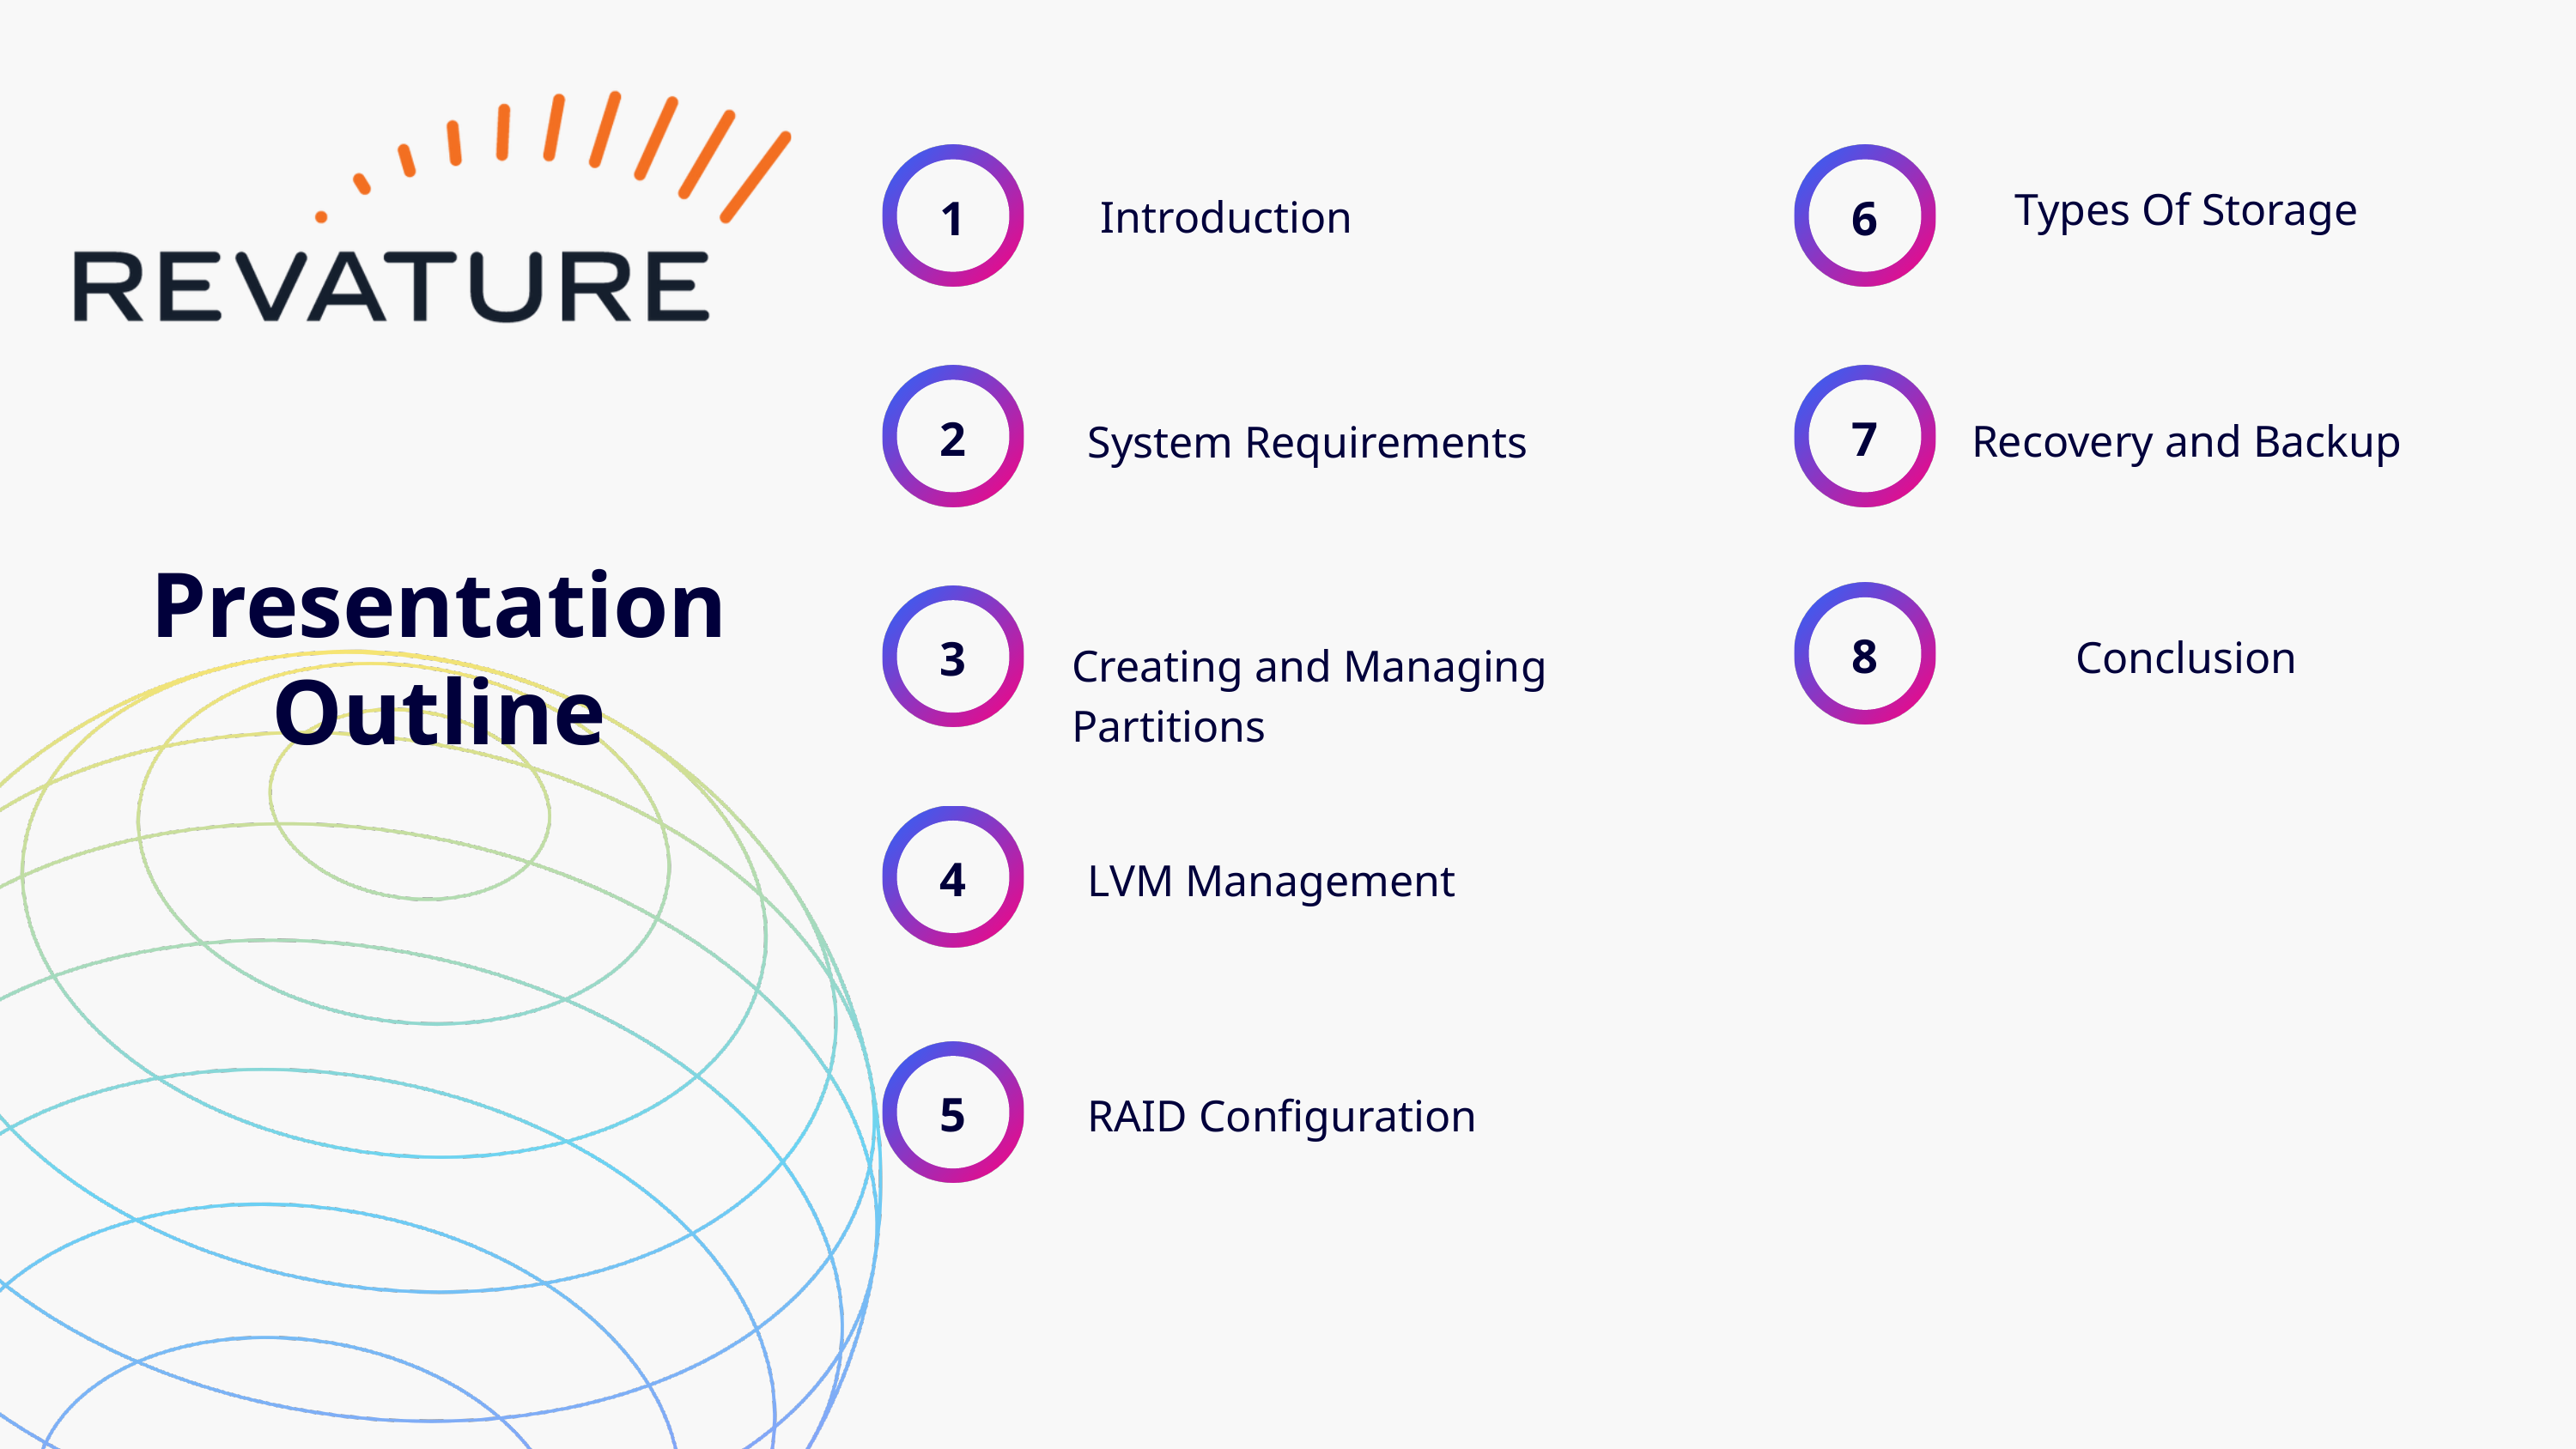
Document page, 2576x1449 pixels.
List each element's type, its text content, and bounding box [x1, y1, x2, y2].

text_box [883, 806, 1024, 948]
text_box Presentation Outline [144, 548, 734, 763]
text_box [882, 365, 1024, 507]
text_box [882, 144, 1024, 287]
text_box [883, 1041, 1024, 1184]
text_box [1794, 365, 2438, 507]
text_box [74, 46, 792, 366]
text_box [1808, 159, 1922, 272]
text_box [1794, 144, 1936, 287]
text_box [1808, 597, 1922, 711]
text_box RAID Configuration [1087, 1080, 1590, 1141]
text_box Types Of Storage [1935, 173, 2438, 234]
text_box System Requirements [1087, 406, 1590, 466]
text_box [896, 379, 1010, 493]
text_box LVM Management [1087, 845, 1590, 906]
text_box Conclusion [1935, 621, 2438, 682]
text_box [896, 820, 1010, 934]
text_box Creating and Managing Partitions [1072, 630, 1732, 751]
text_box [896, 599, 1010, 713]
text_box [896, 1055, 1010, 1169]
text_box [882, 585, 1024, 728]
text_box [0, 641, 883, 1449]
text_box [1794, 582, 1936, 724]
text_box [896, 159, 1010, 272]
text_box Introduction [1100, 181, 1603, 242]
